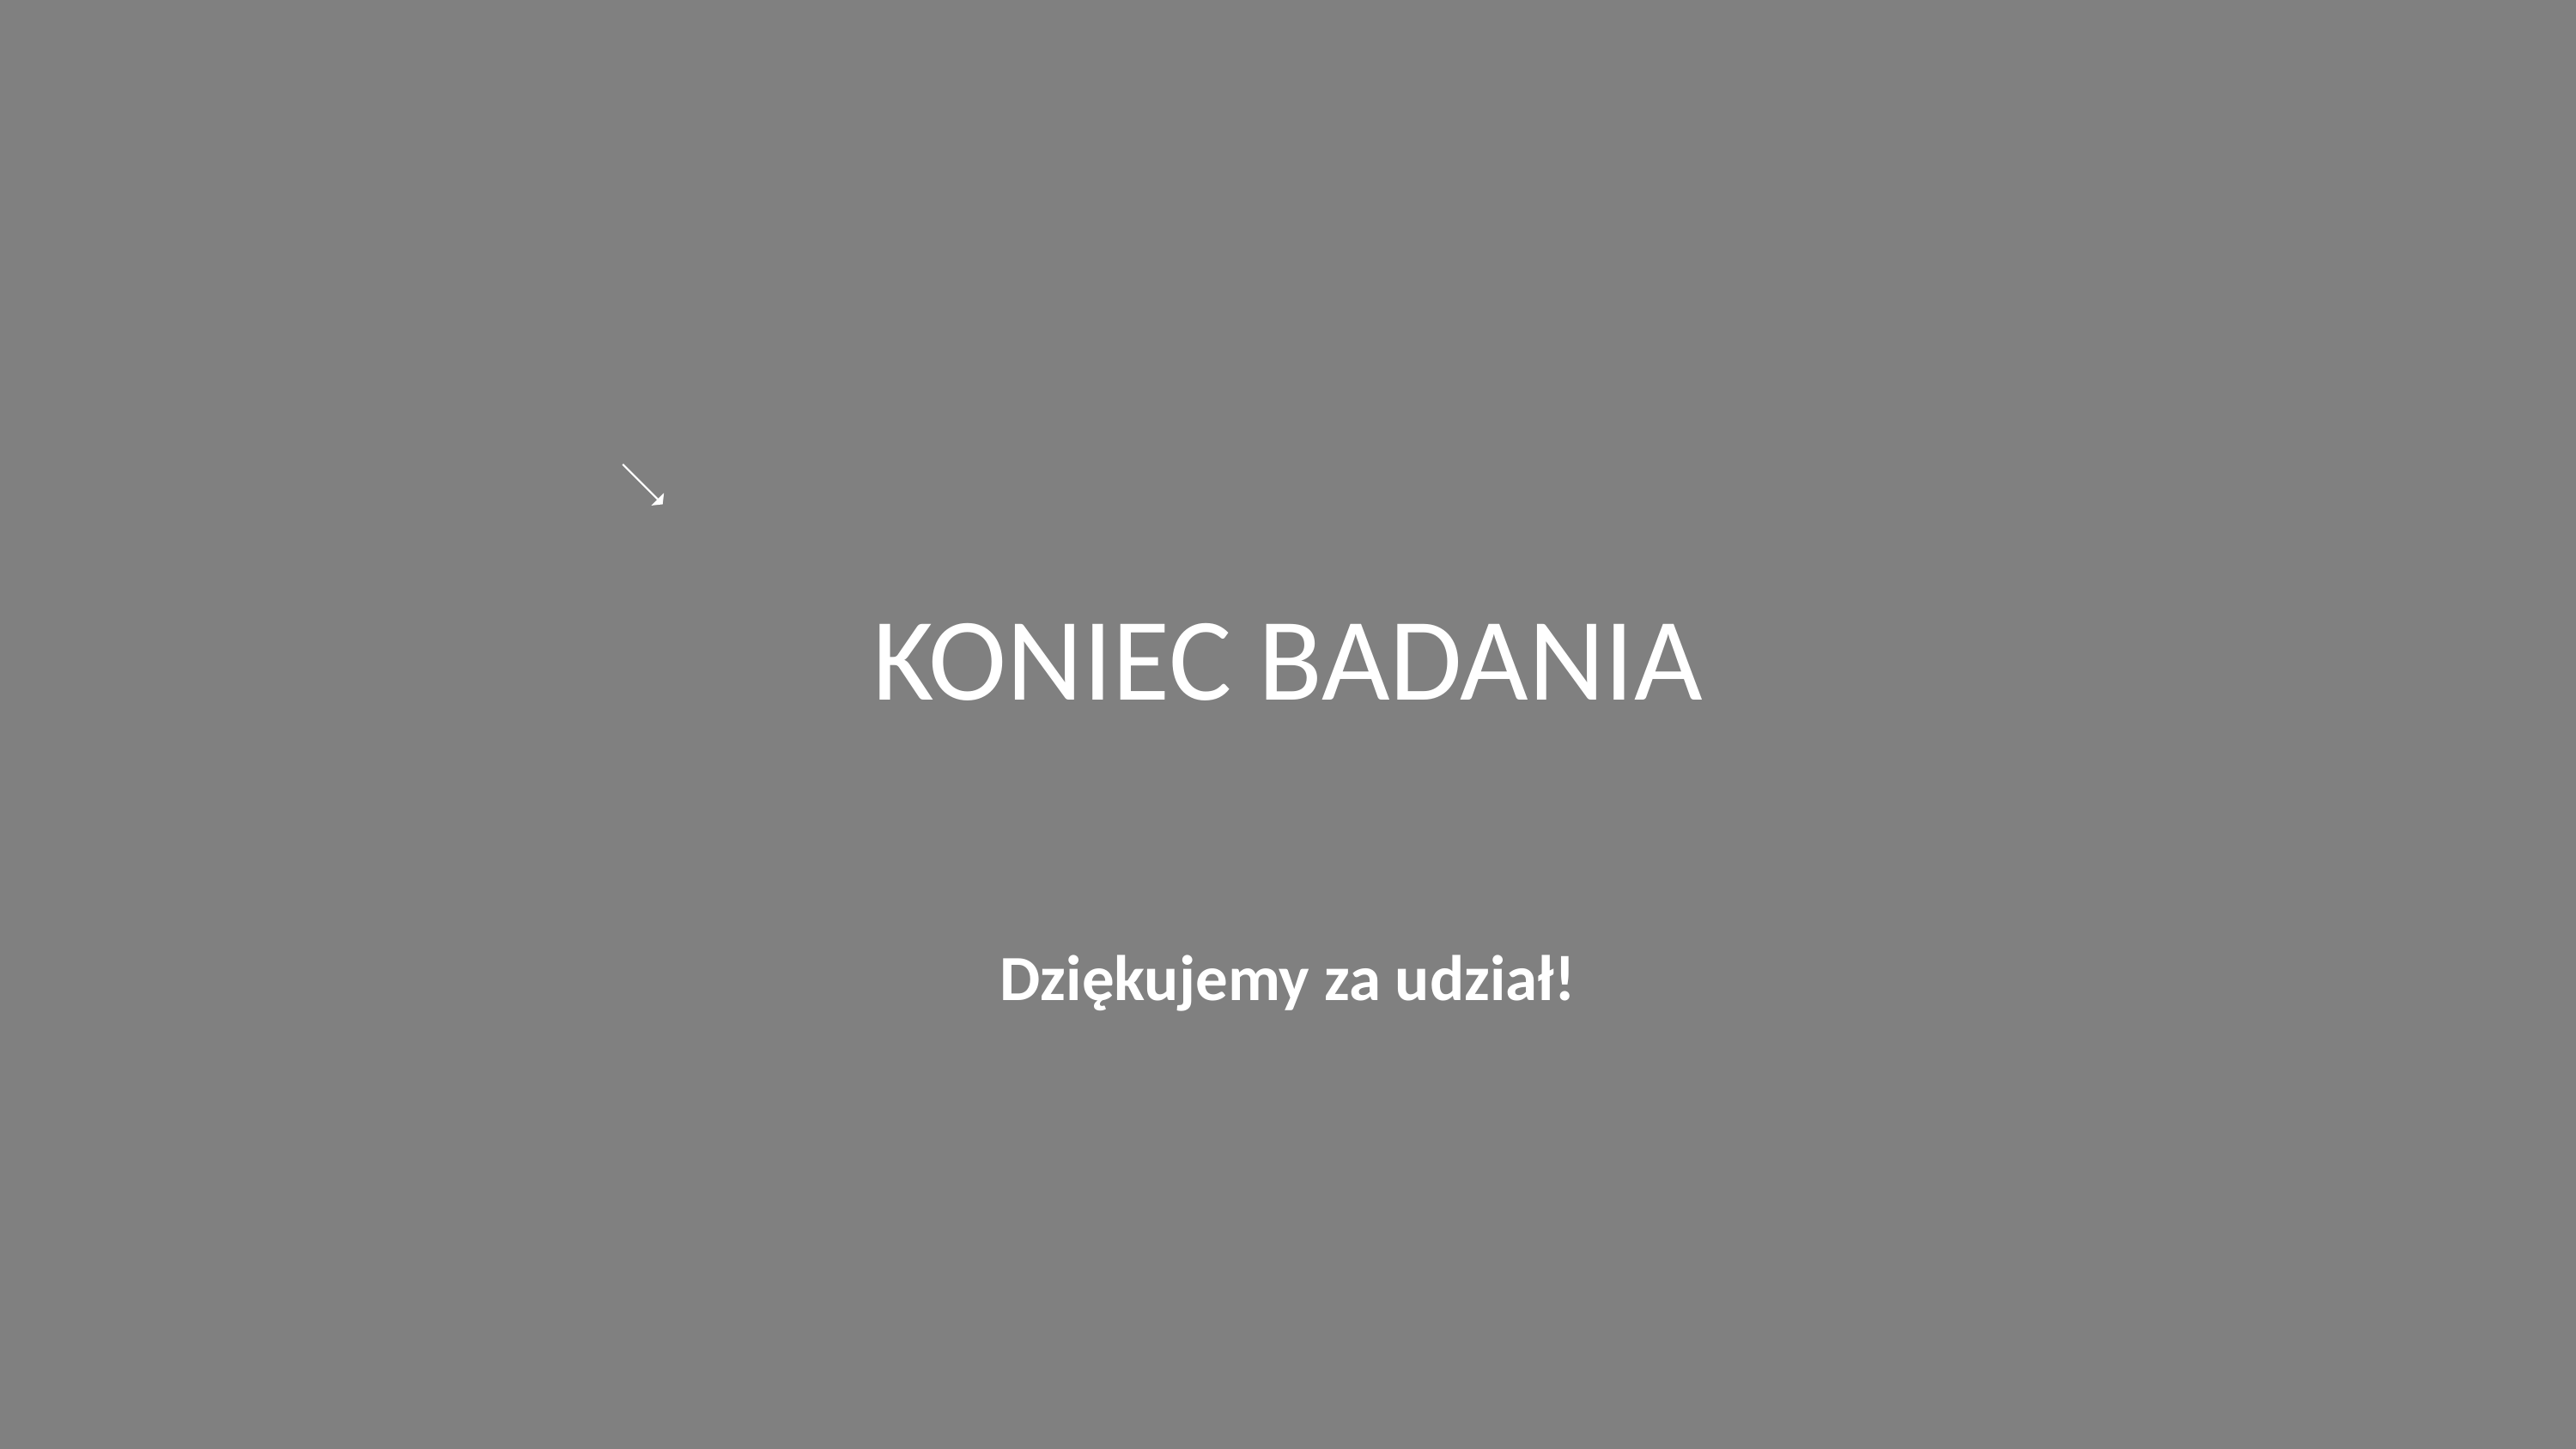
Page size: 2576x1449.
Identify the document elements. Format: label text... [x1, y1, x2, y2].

list Dziękujemy za udział! [177, 938, 2399, 1306]
title Koniec badania [177, 583, 2399, 741]
